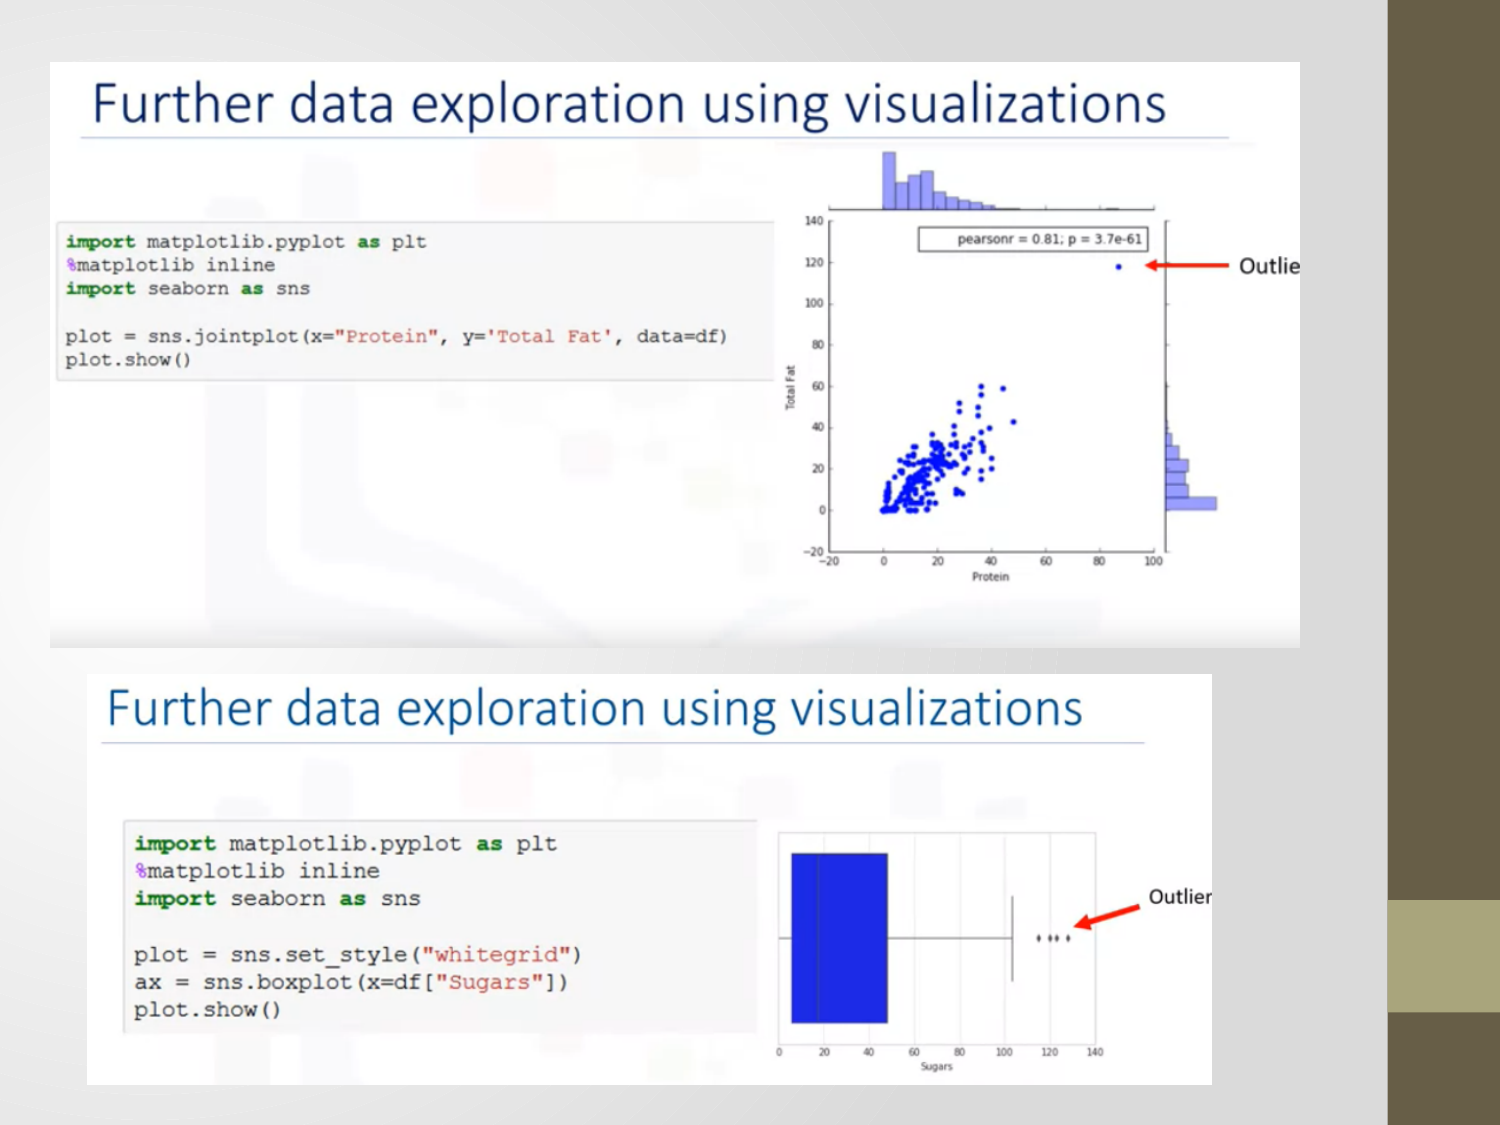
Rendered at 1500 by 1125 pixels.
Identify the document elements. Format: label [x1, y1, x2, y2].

list [49, 61, 1301, 649]
picture [86, 674, 1212, 1085]
